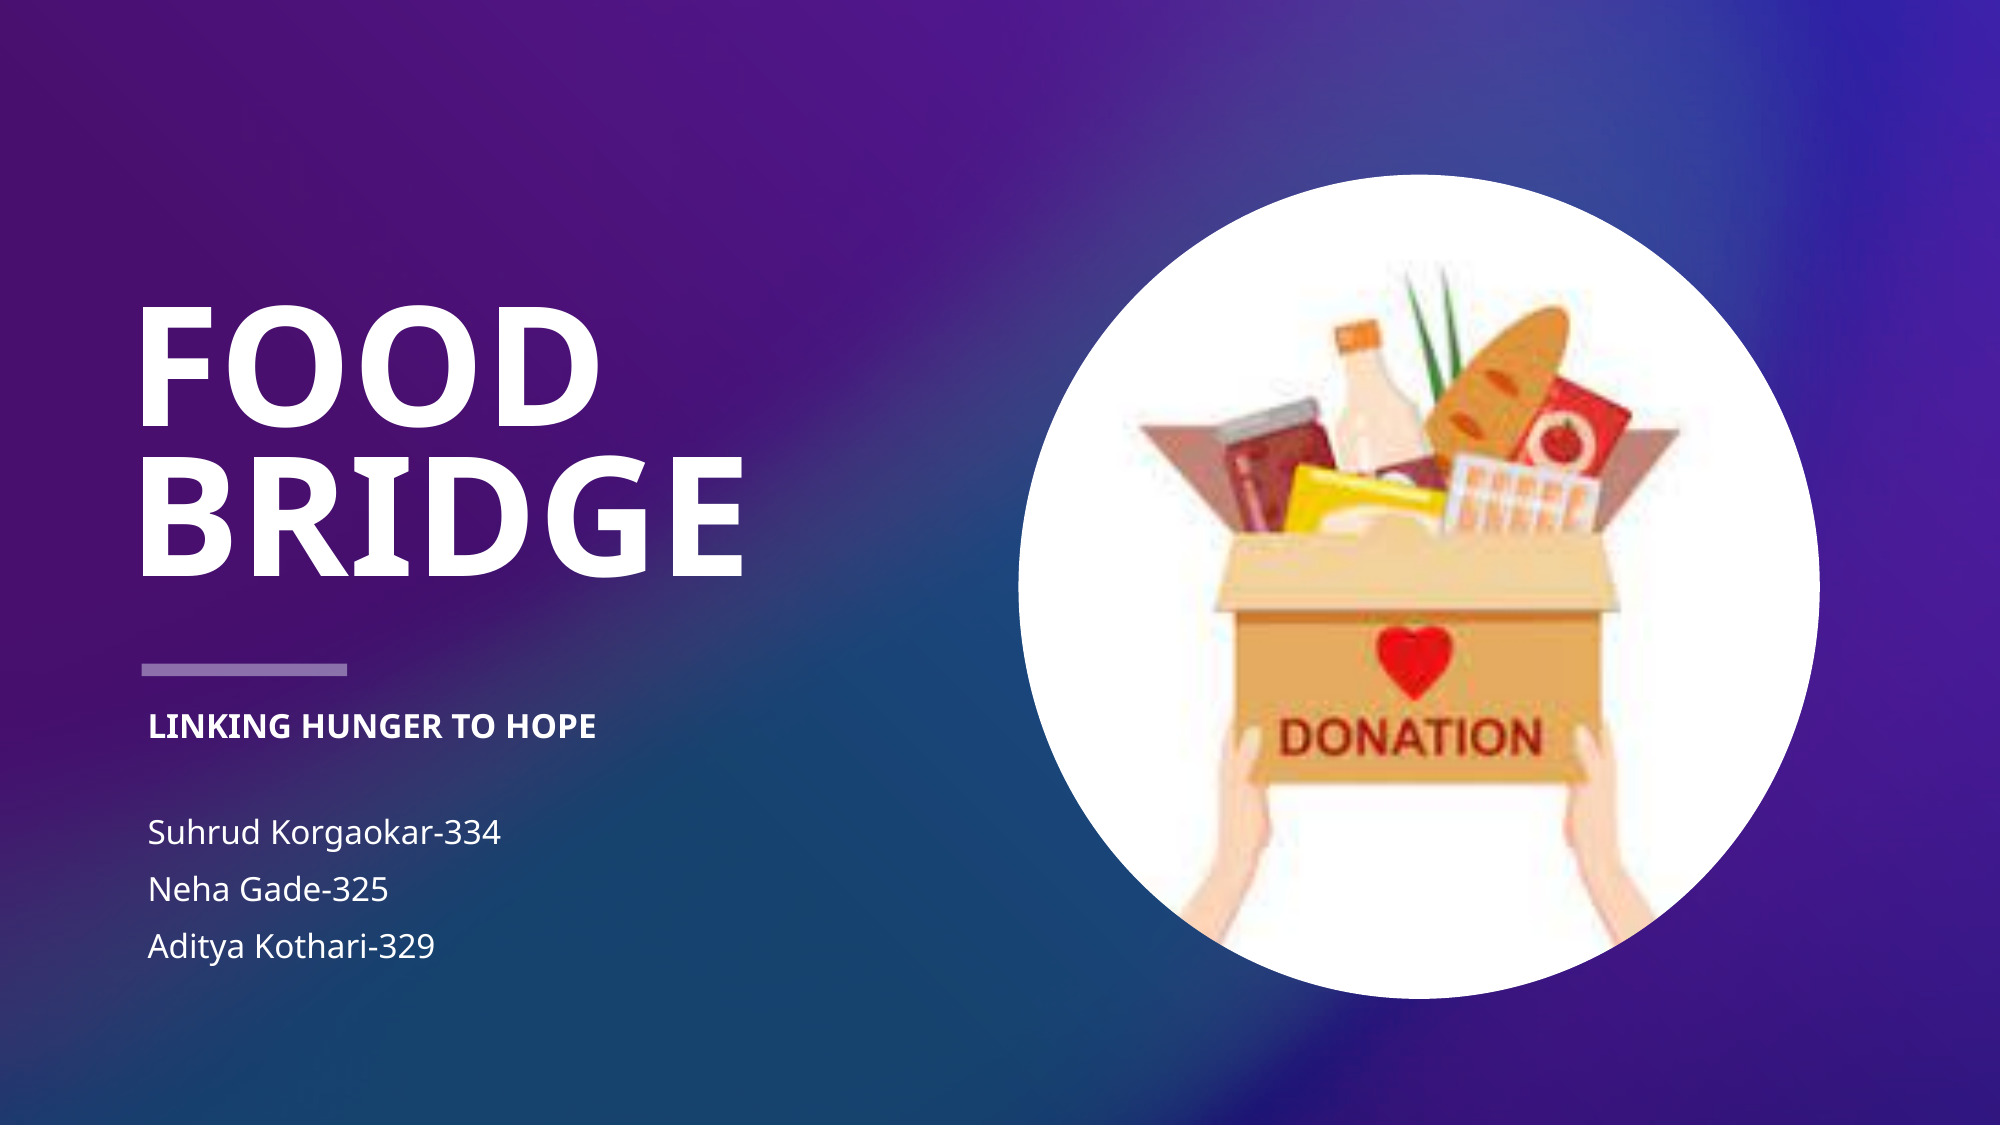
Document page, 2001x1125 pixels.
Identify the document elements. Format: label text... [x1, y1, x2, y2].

subtitle LINKING HUNGER TO HOPE [132, 702, 958, 763]
title Food Bridge [113, 145, 958, 614]
picture [1018, 174, 1820, 999]
list Suhrud Korgaokar-334 Neha Gade-325 Aditya Kothari-329 [132, 808, 958, 1055]
